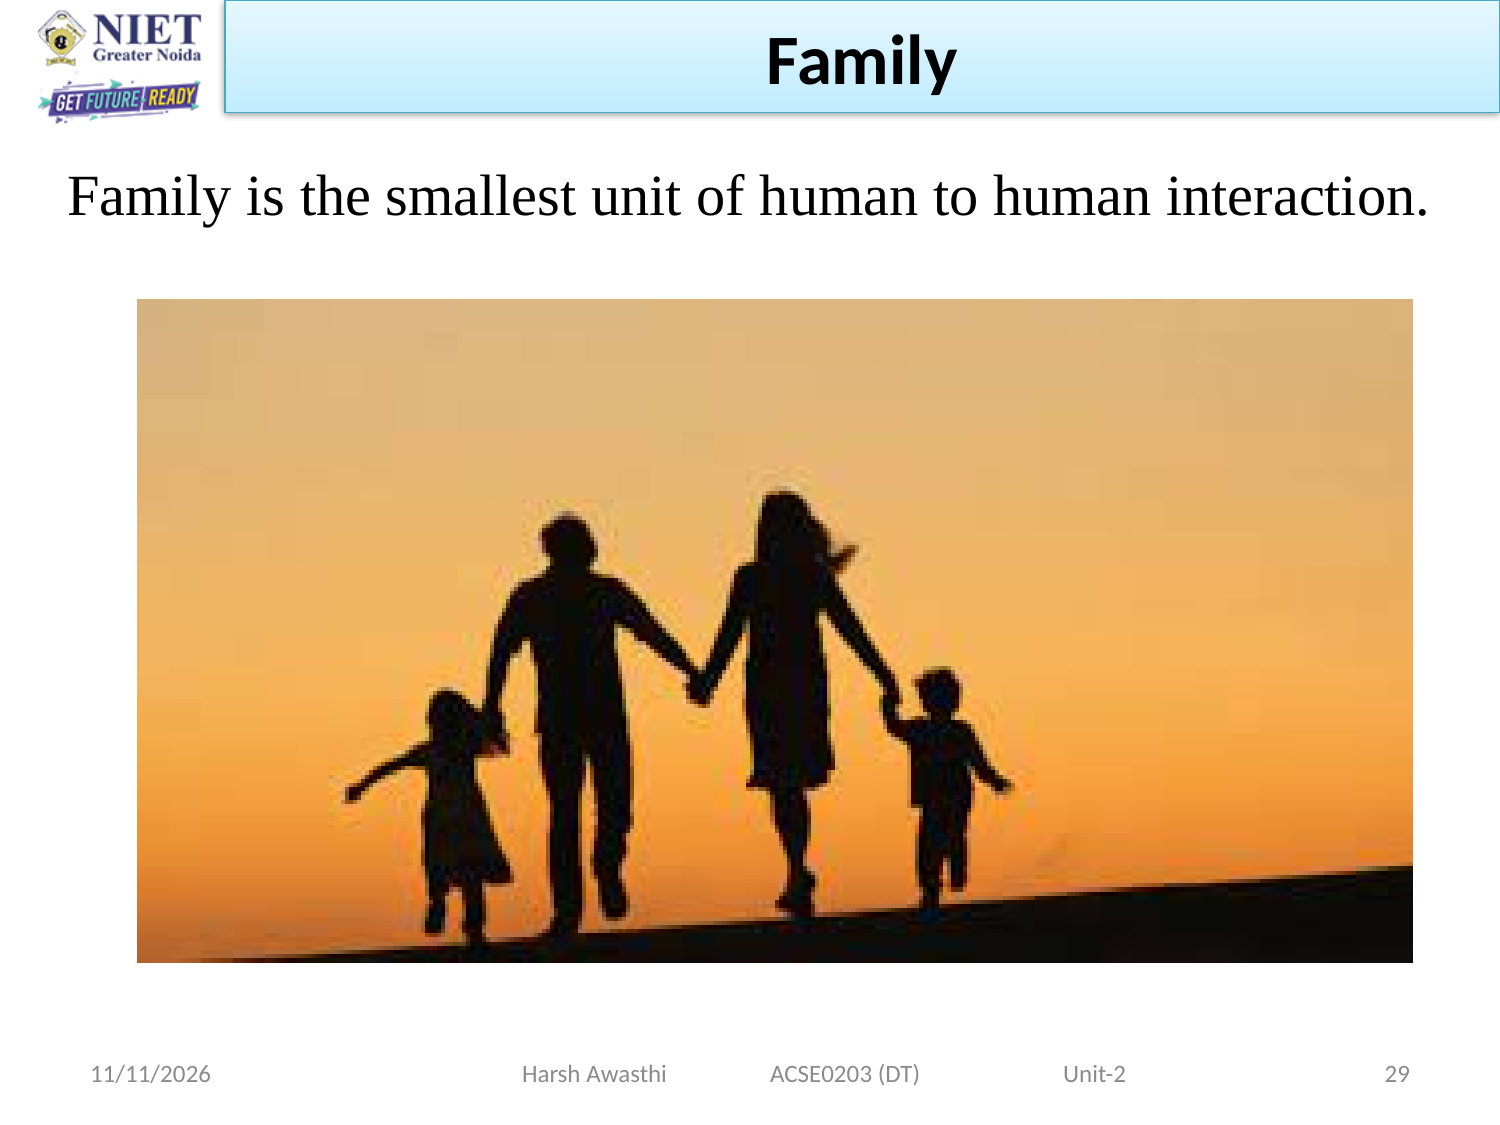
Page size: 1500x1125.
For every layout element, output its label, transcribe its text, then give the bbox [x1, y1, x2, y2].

text_box Family [238, 0, 1500, 113]
list Family is the smallest unit of human to human interaction. [24, 149, 1488, 300]
picture [0, 0, 238, 135]
footer Harsh Awasthi ACSE0203 (DT) Unit-2 [412, 1042, 1074, 1103]
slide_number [75, 1042, 412, 1103]
picture [137, 299, 1413, 963]
slide_number 29 [1074, 1042, 1425, 1103]
